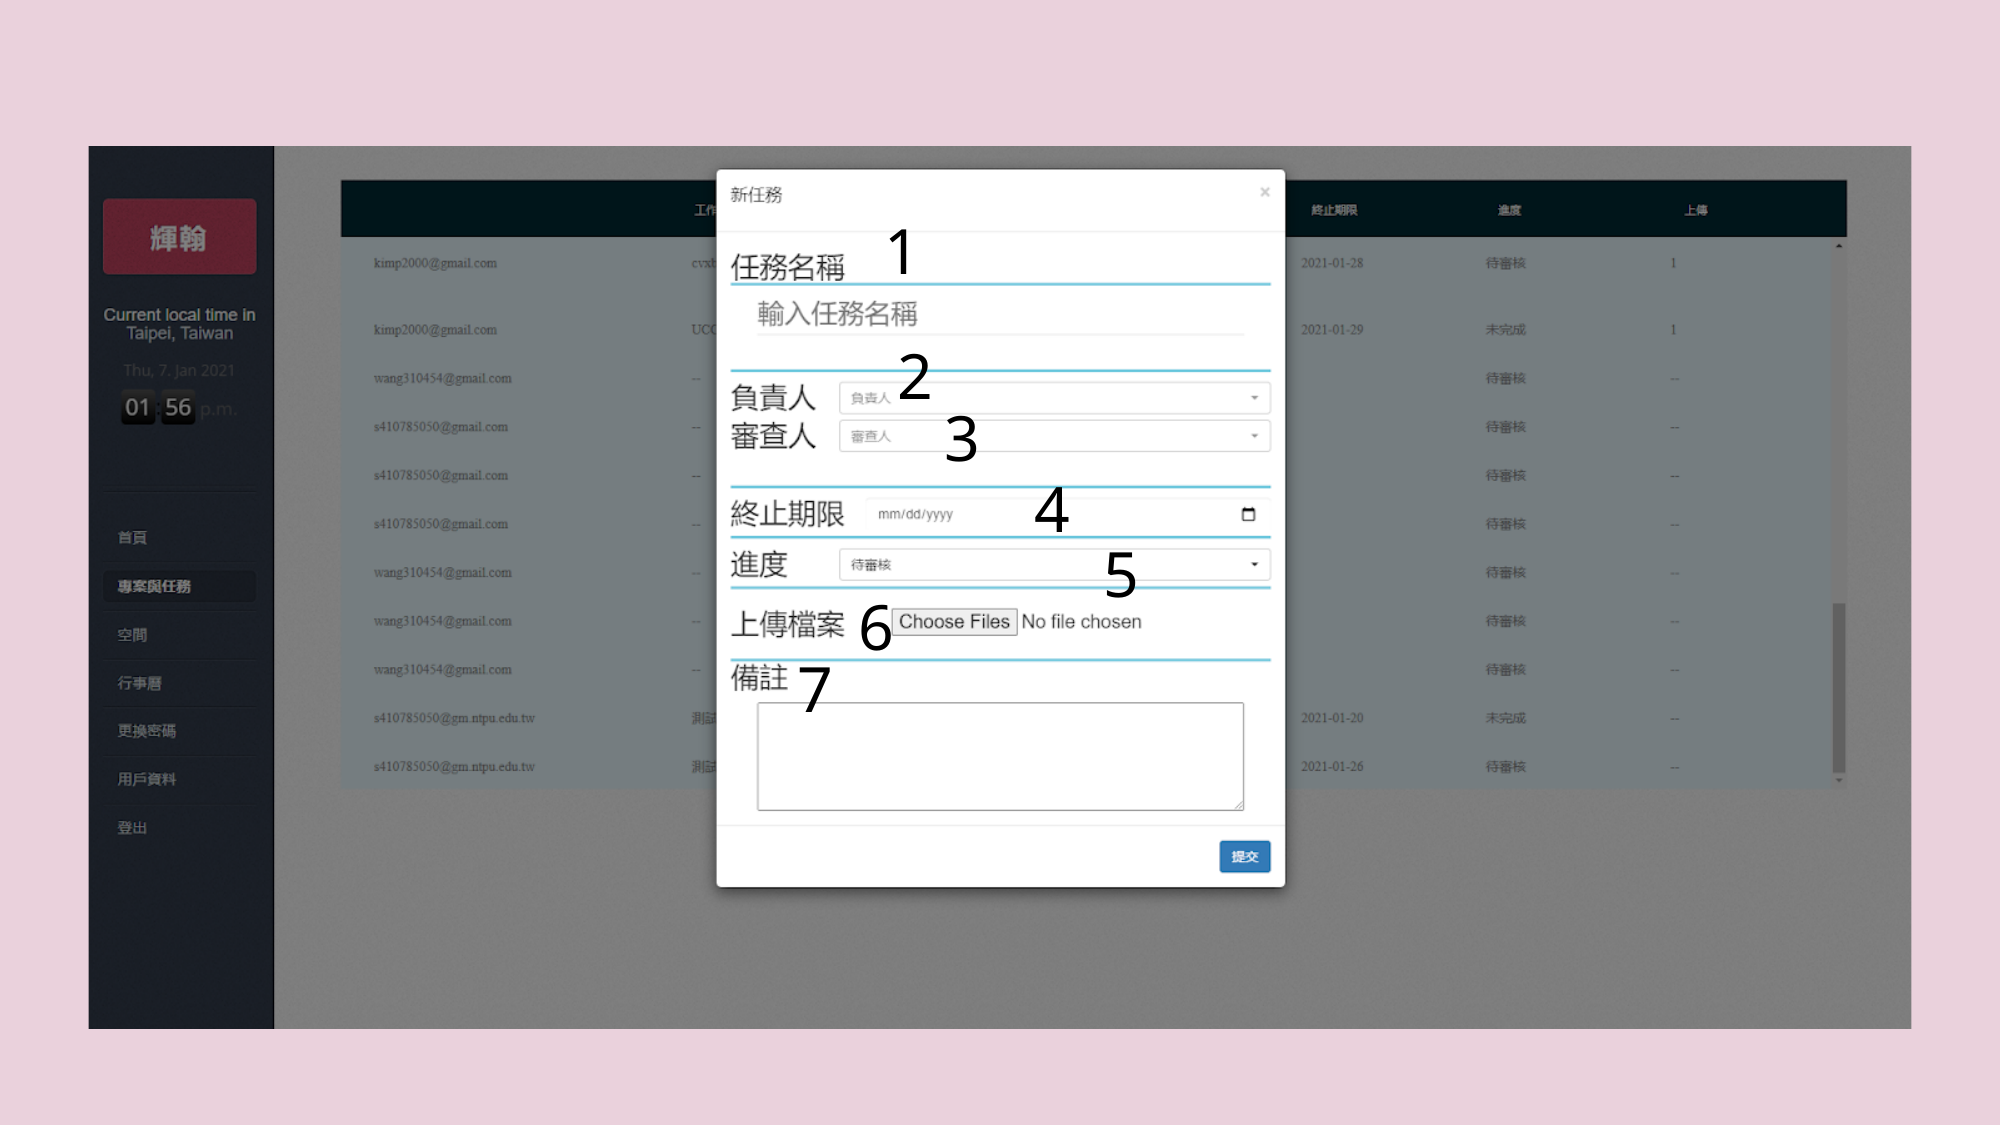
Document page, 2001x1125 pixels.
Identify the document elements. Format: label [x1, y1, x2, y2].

picture [88, 146, 1912, 1030]
